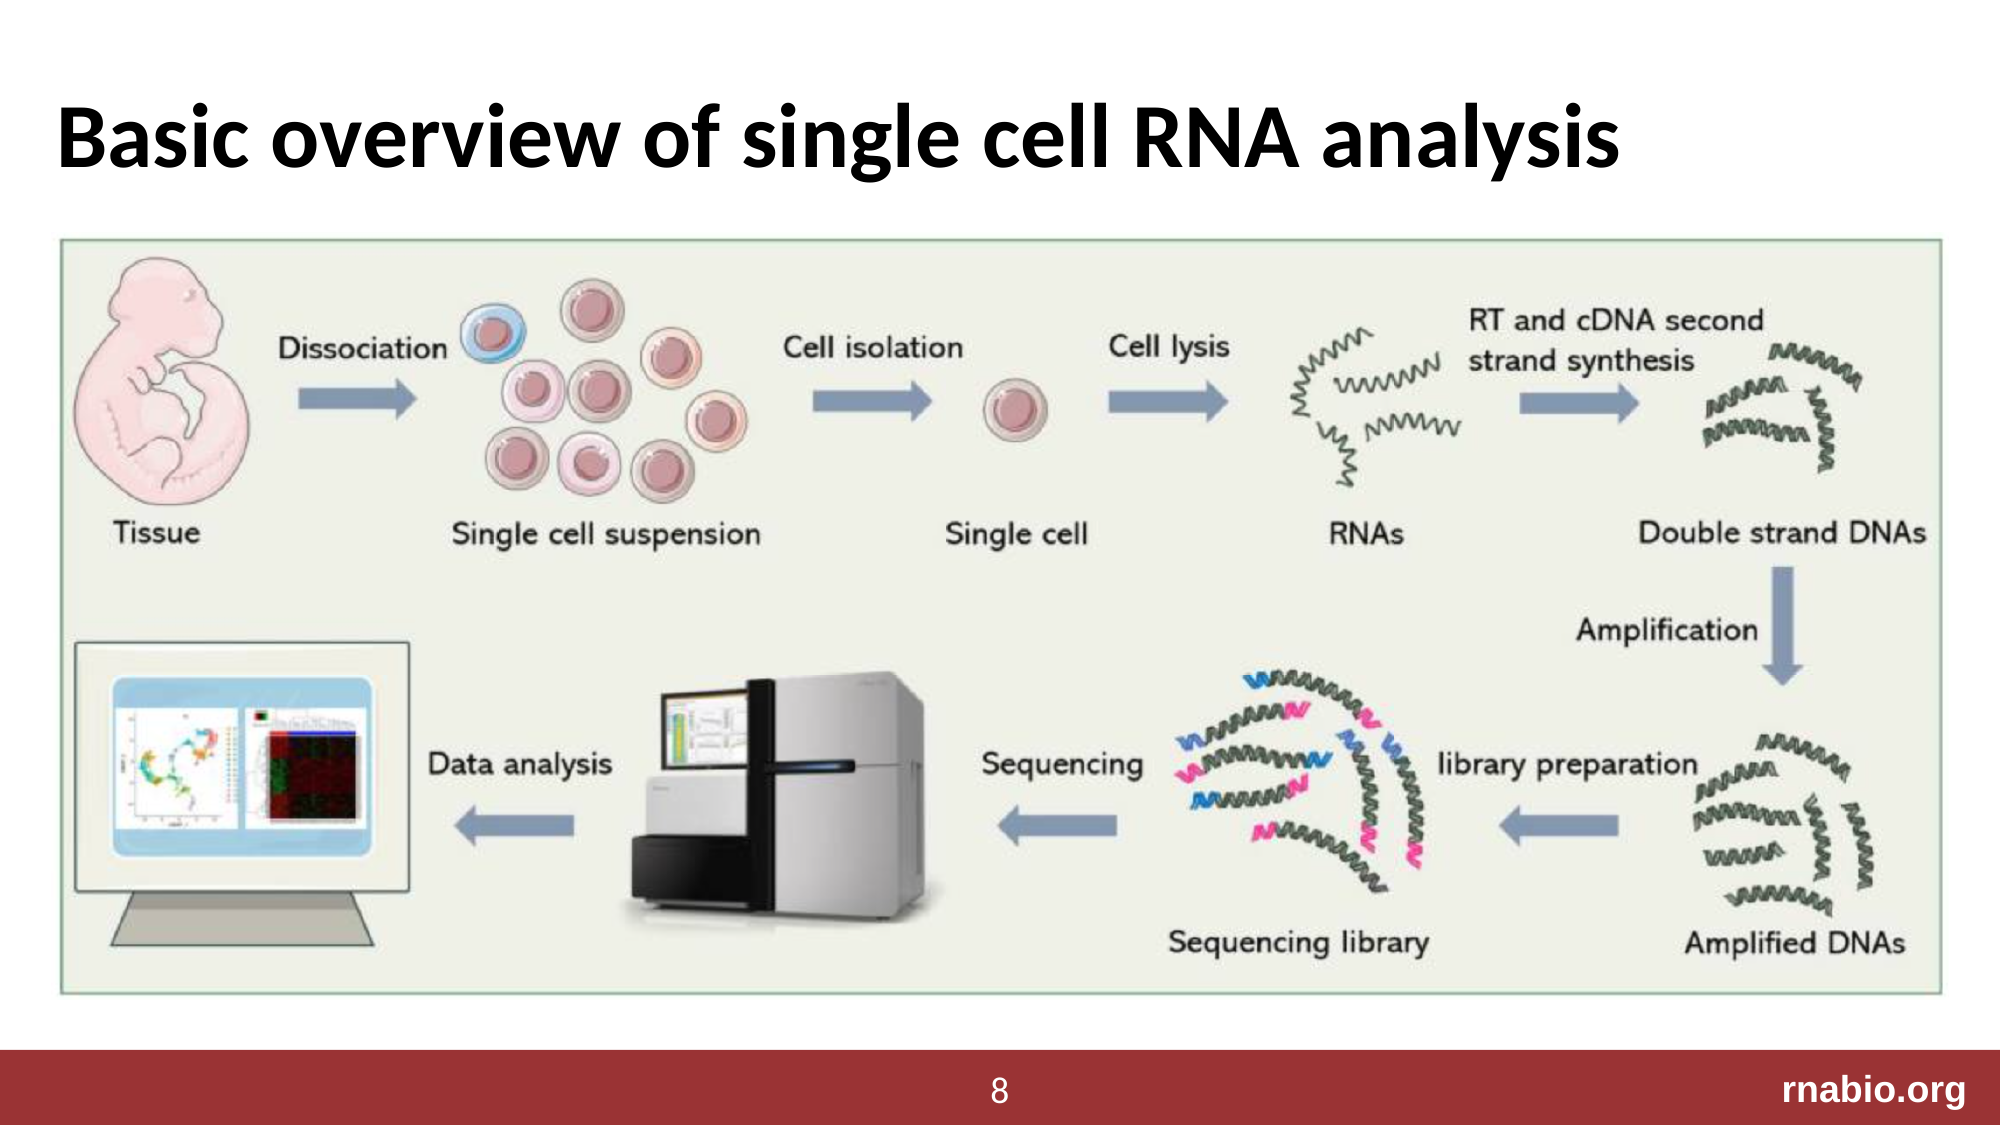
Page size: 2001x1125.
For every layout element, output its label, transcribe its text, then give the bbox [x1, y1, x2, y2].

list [51, 232, 1949, 1000]
title Basic overview of single cell RNA analysis [41, 29, 1954, 247]
